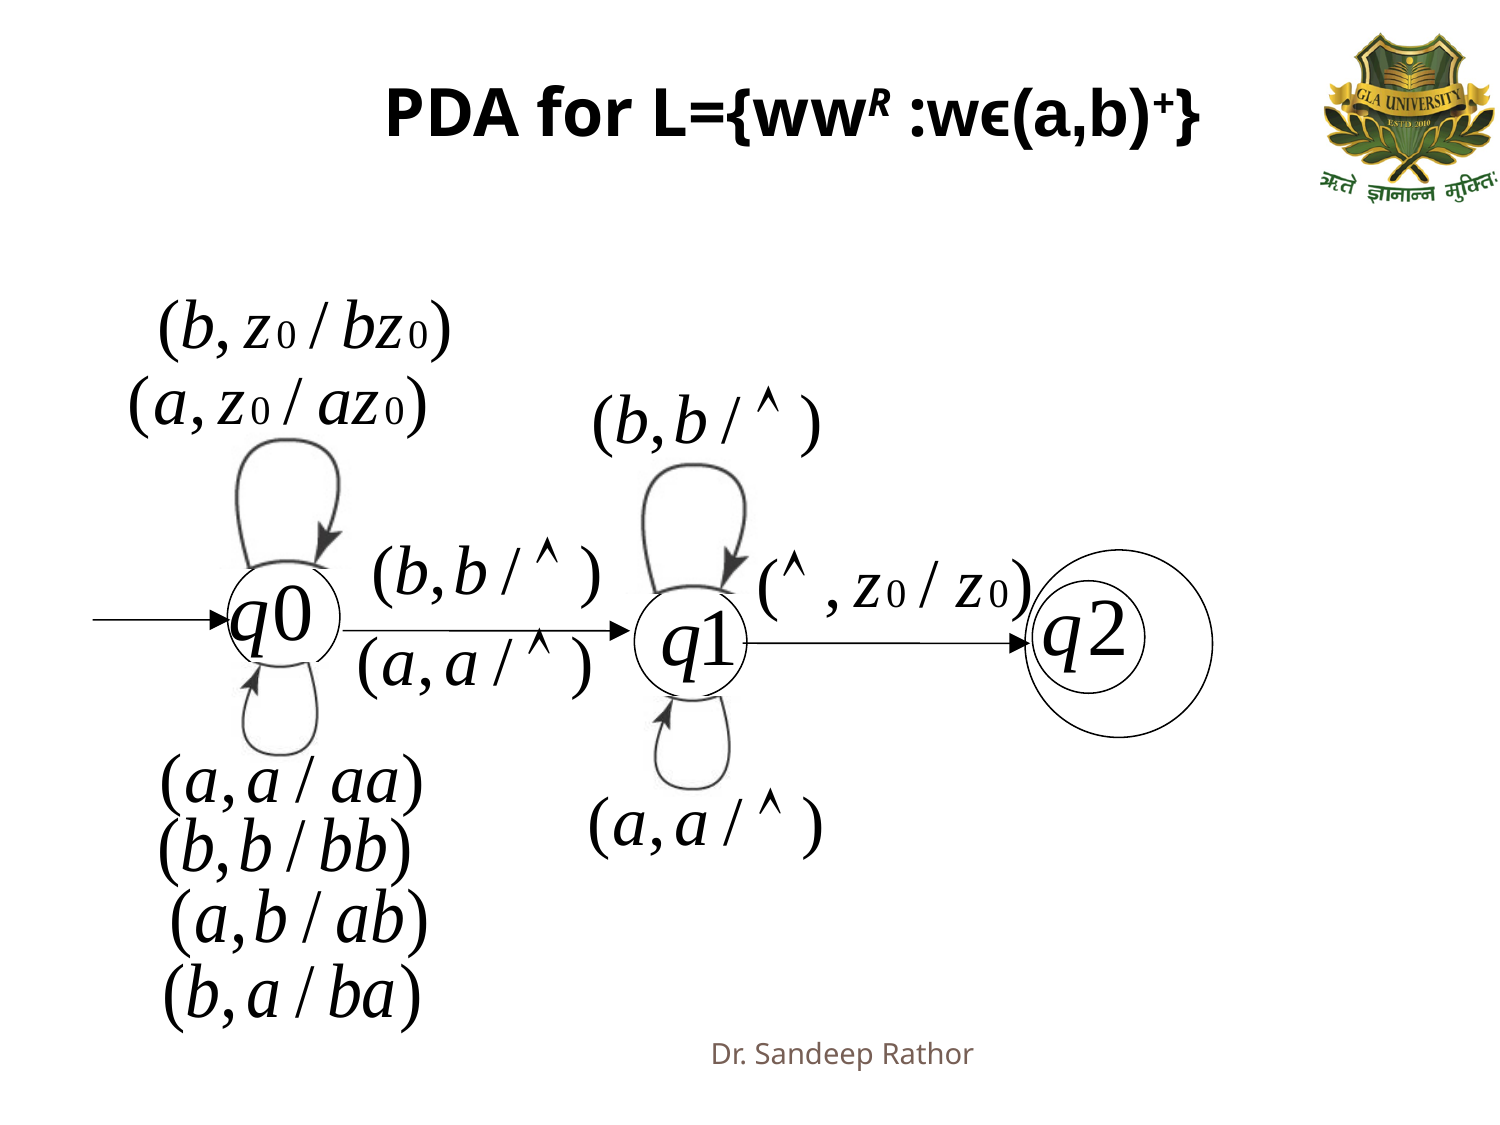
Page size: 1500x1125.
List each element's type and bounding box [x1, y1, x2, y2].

text_box [118, 284, 463, 455]
text_box [634, 542, 1213, 738]
picture [624, 695, 744, 781]
text_box [581, 379, 834, 474]
picture [217, 430, 381, 569]
picture [624, 474, 788, 594]
footer [99, 1024, 990, 1085]
text_box [342, 530, 631, 716]
text_box [577, 781, 836, 876]
picture [212, 662, 331, 737]
text_box [92, 564, 340, 662]
text_box [147, 737, 446, 1050]
text_box [368, 62, 1216, 158]
picture [1319, 18, 1500, 207]
